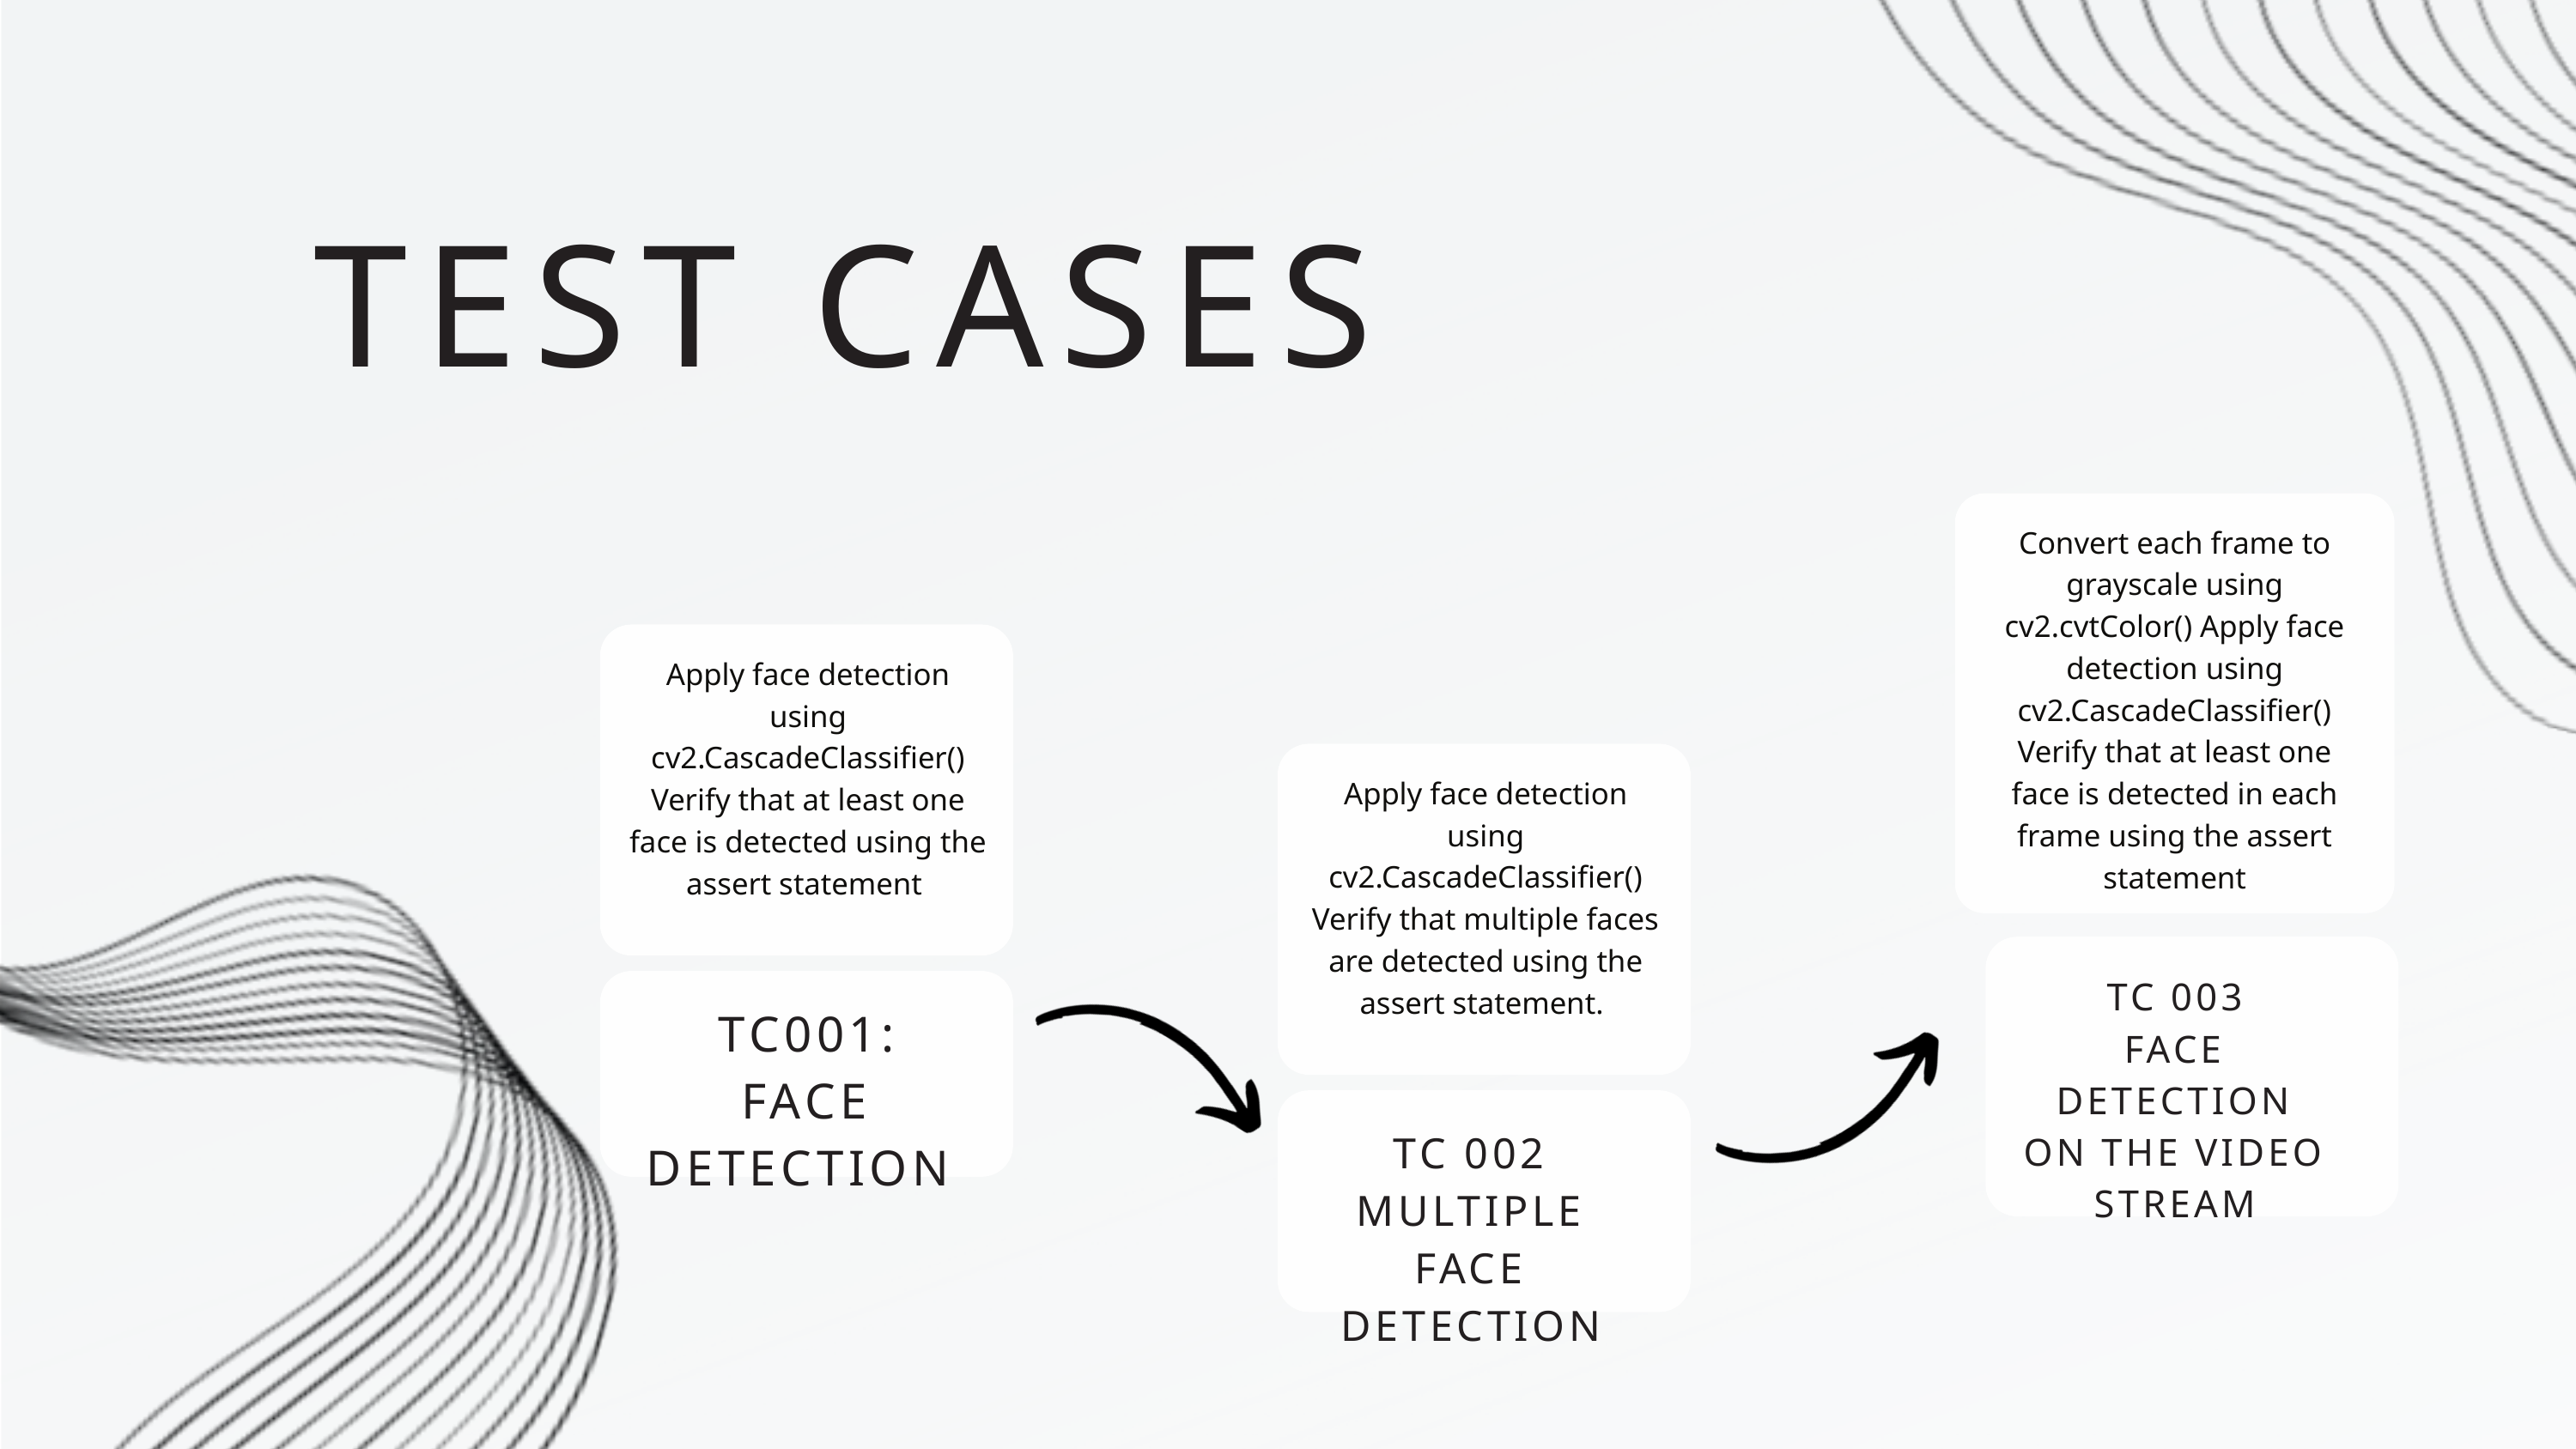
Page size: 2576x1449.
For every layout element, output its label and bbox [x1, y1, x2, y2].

text_box [599, 624, 1014, 956]
text_box [1277, 1089, 1692, 1313]
text_box [1985, 936, 2399, 1217]
text_box [1954, 493, 2395, 914]
picture [0, 0, 2576, 1449]
text_box [599, 970, 1014, 1178]
text_box [1277, 743, 1692, 1076]
